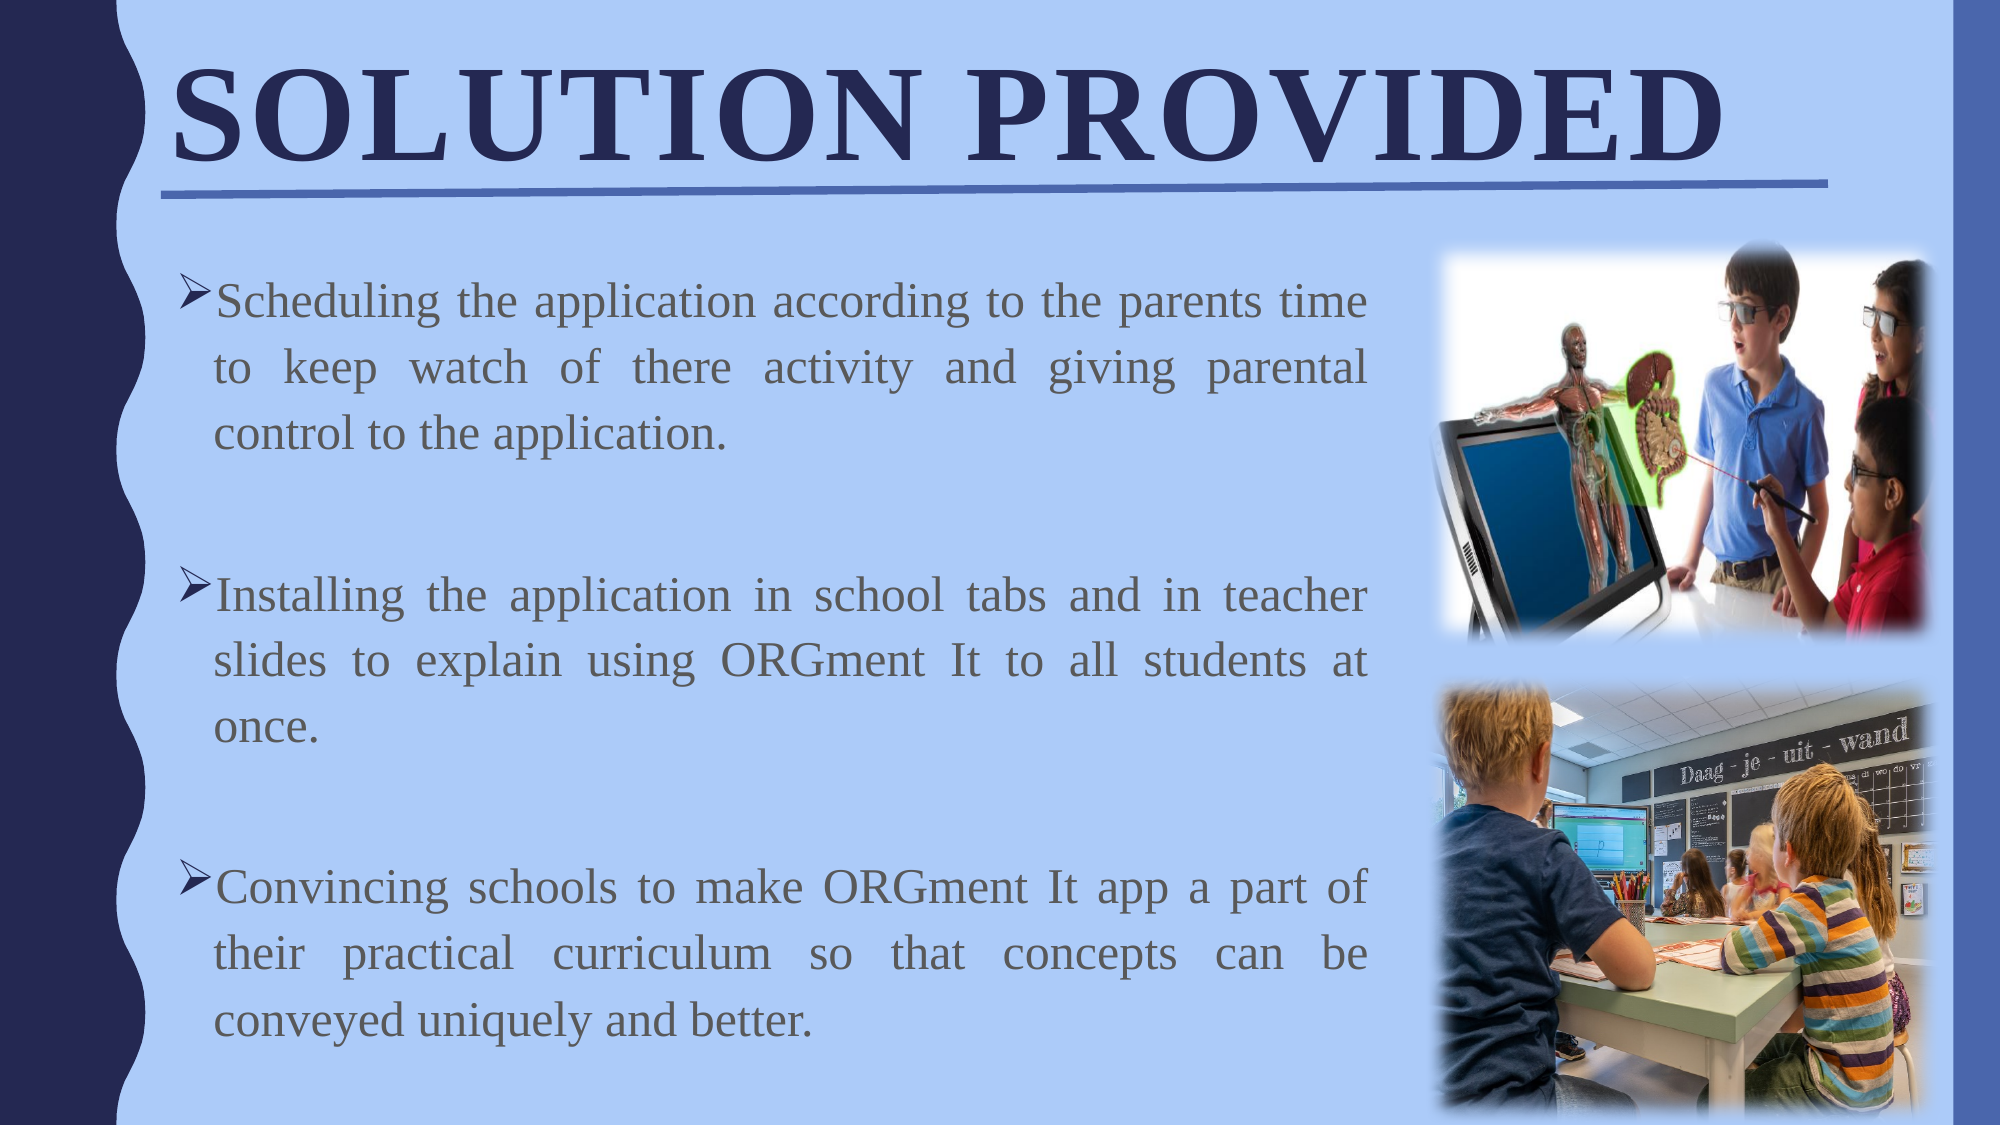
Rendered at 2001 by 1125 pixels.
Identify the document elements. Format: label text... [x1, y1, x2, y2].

picture [1425, 672, 1941, 1125]
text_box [160, 183, 1829, 195]
picture [1425, 235, 1941, 648]
title SOLUTION PROVIDED [154, 34, 1875, 208]
list Scheduling the application according to the parents time to keep watch of there activity and giving parental control to the application. Installing the application in school tabs and in teacher slides to explain using ORGment It to all students at once. Convincing schools to make ORGment It app a part of their practical curriculum so that concepts can be conveyed uniquely and better. [160, 254, 1385, 1067]
